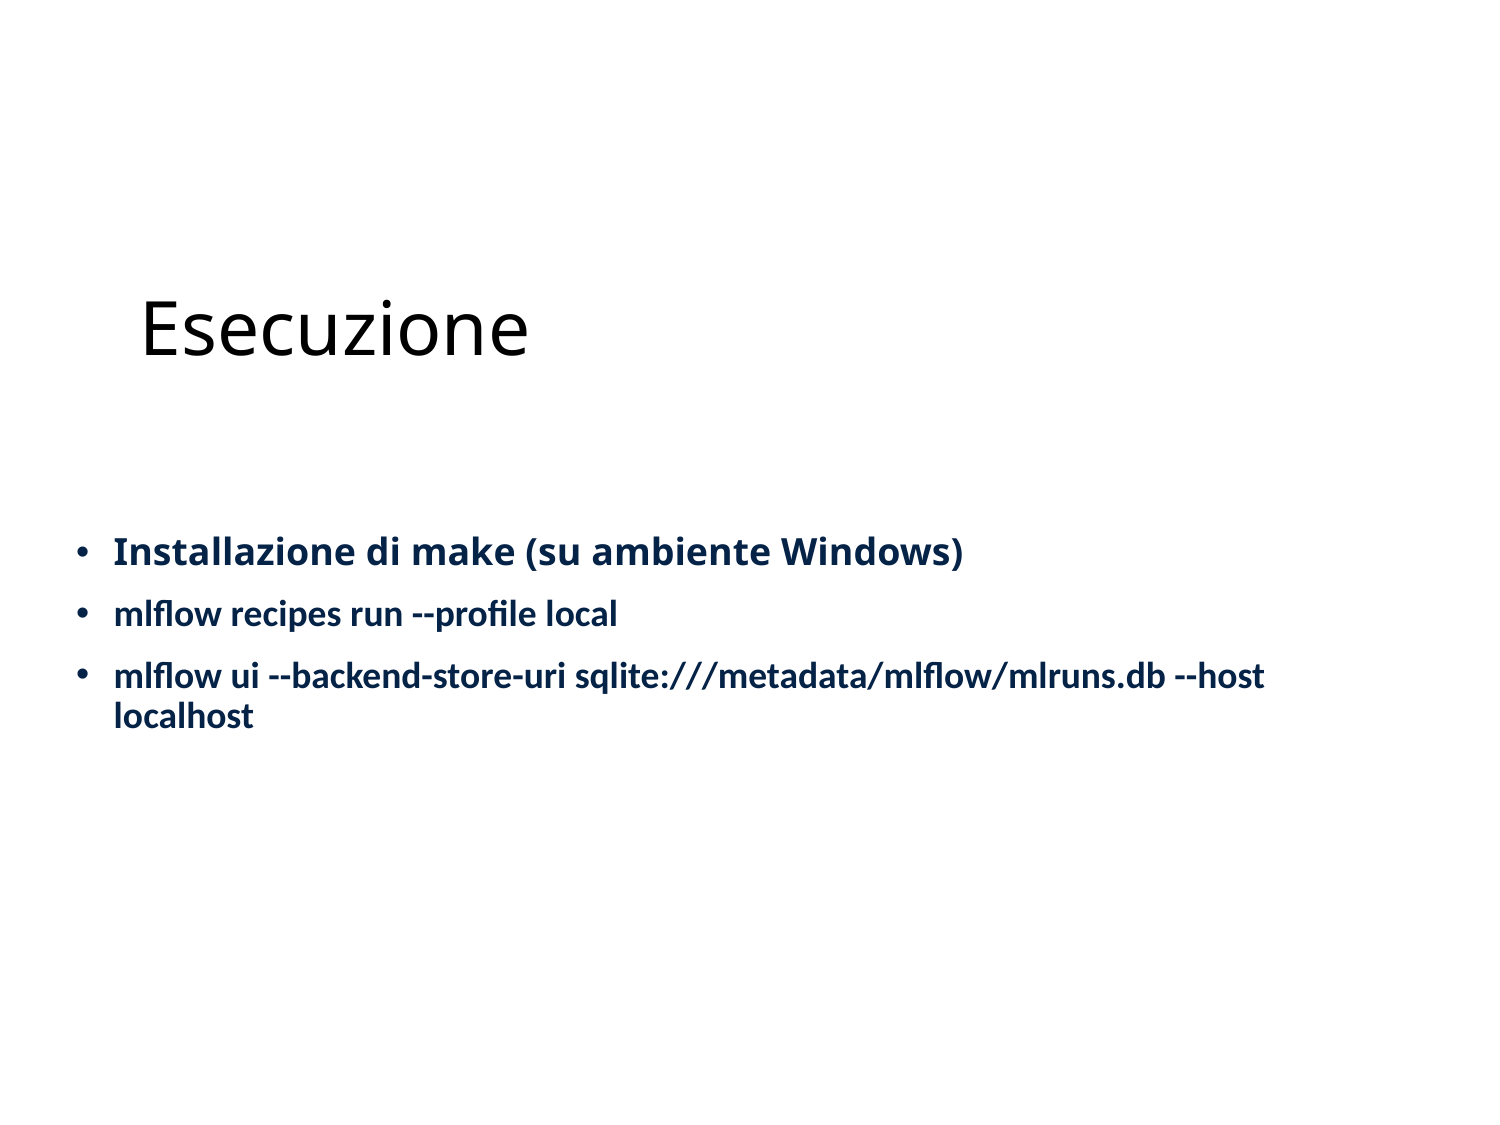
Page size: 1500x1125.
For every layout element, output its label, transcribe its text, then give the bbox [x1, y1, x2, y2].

list Installazione di make (su ambiente Windows) mlflow recipes run --profile local mlflow ui --backend-store-uri sqlite:///metadata/mlflow/mlruns.db --host localhost [64, 543, 1424, 788]
title Esecuzione [124, 235, 1348, 427]
